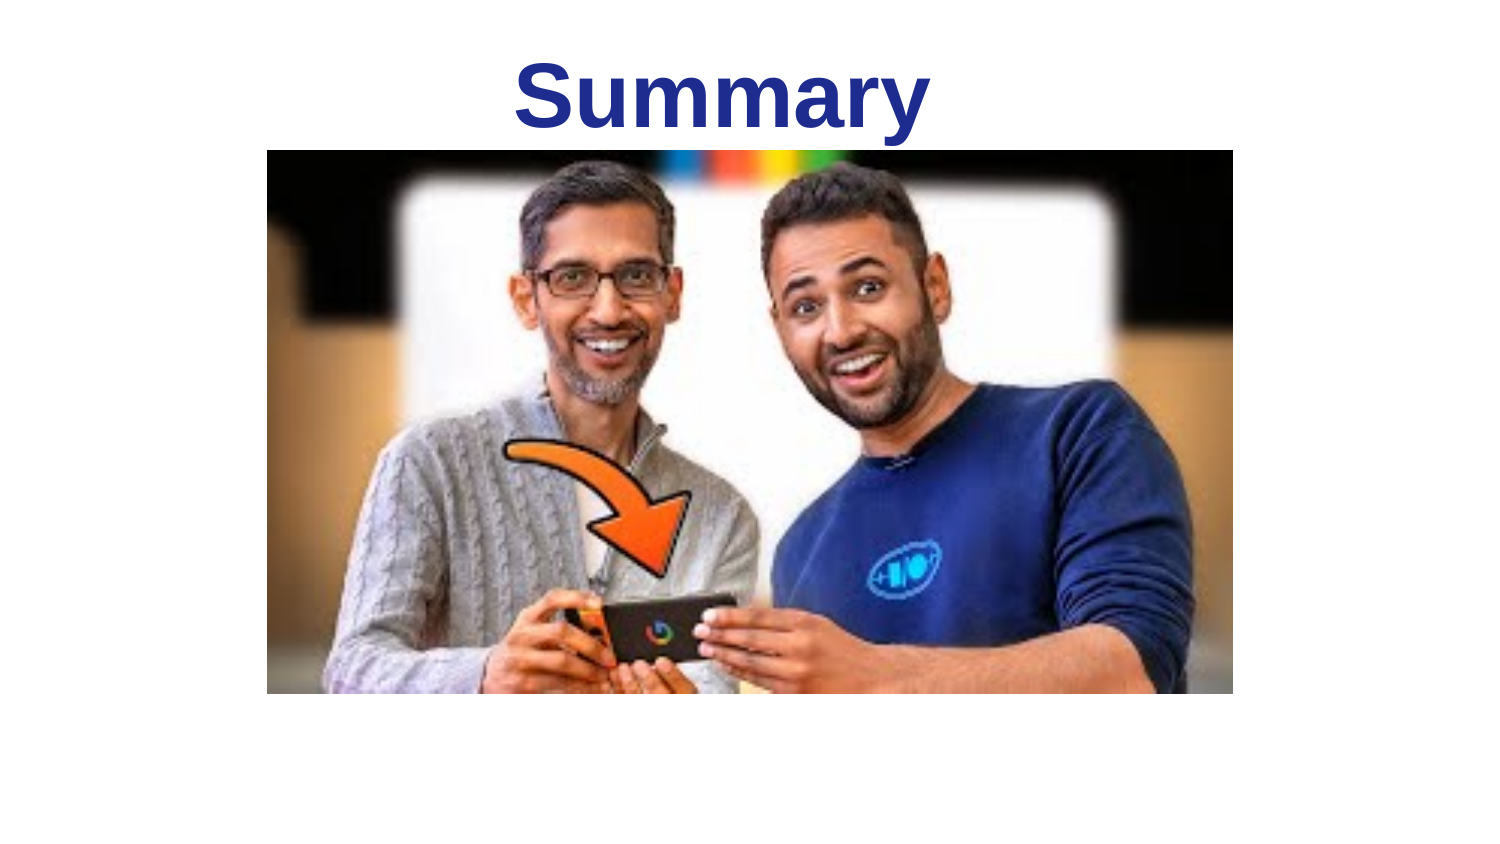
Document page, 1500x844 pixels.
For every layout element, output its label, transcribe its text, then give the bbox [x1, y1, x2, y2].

text_box Summary [299, 20, 1147, 148]
picture [266, 149, 1234, 694]
